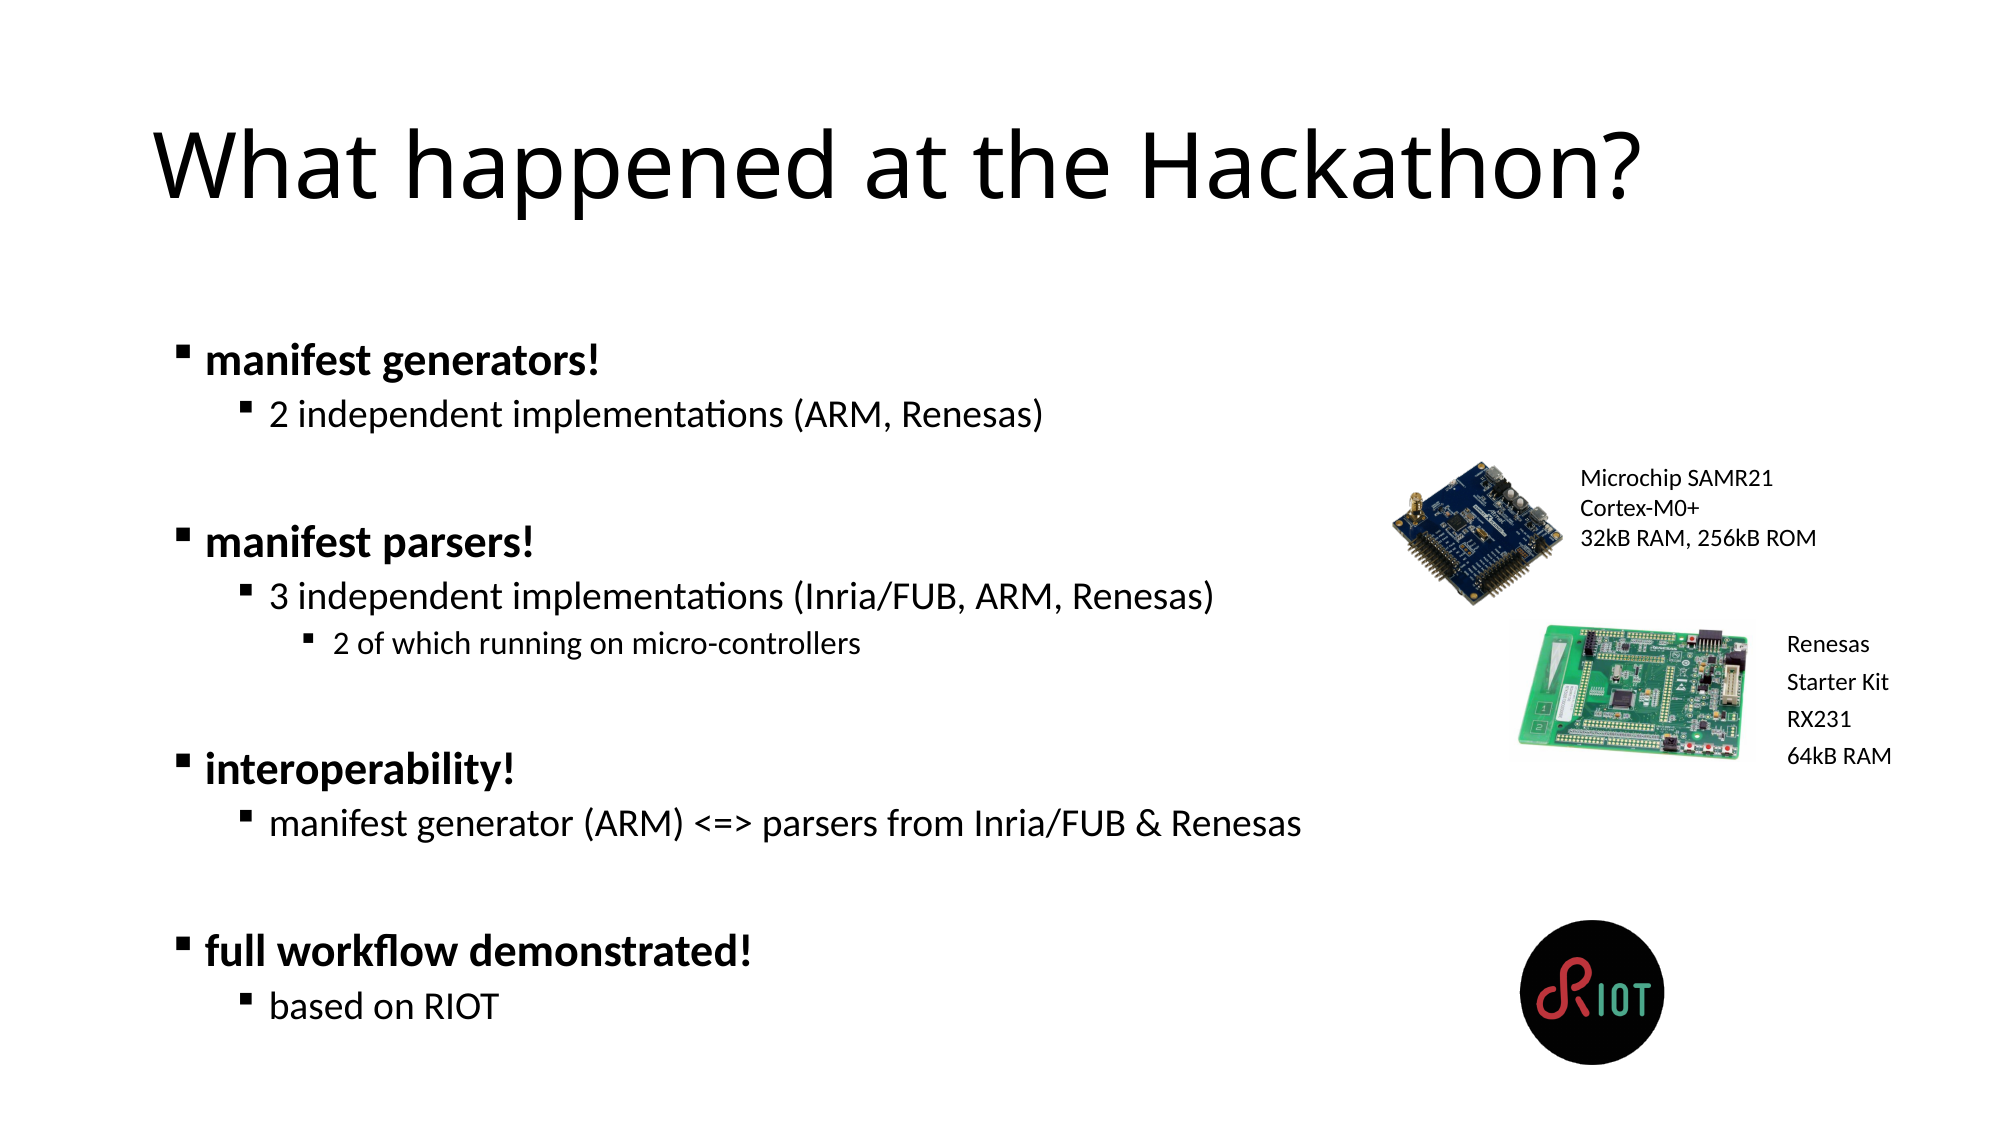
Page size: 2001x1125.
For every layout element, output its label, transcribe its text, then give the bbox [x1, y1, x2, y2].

text_box Renesas Starter Kit RX231 64kB RAM [1697, 623, 2000, 778]
title What happened at the Hackathon? [137, 59, 1957, 278]
list manifest generators! 2 independent implementations (ARM, Renesas) manifest parsers! 3 independent implementations (Inria/FUB, ARM, Renesas) 2 of which running on micro-controllers interoperability! manifest generator (ARM) <=> parsers from Inria/FUB & Renesas full workflow demonstrated! based on RIOT [157, 327, 1883, 1042]
text_box Microchip SAMR21 Cortex-M0+ 32kB RAM, 256kB ROM [1565, 454, 1833, 560]
picture [1392, 461, 1563, 606]
picture [1509, 619, 1756, 762]
picture [1445, 885, 1750, 1102]
